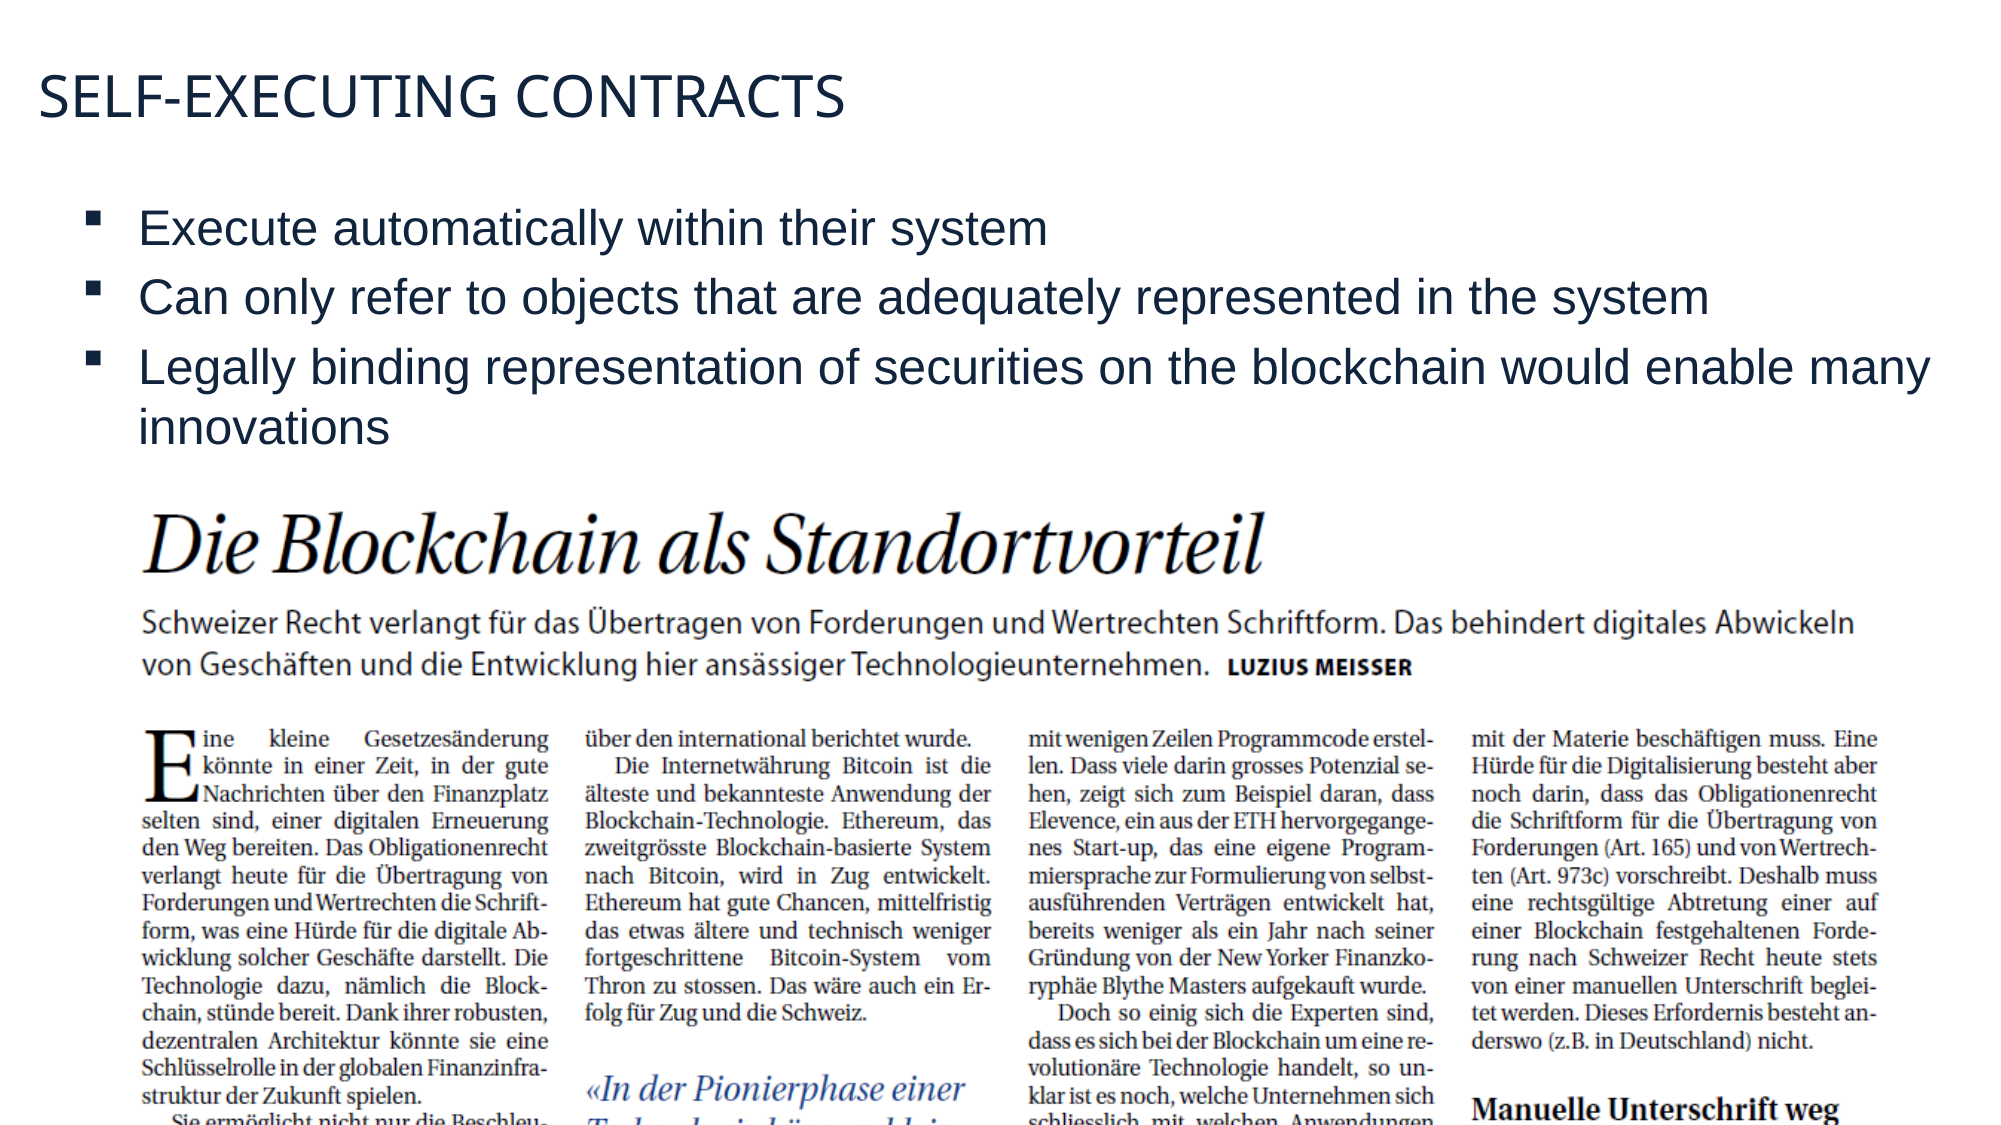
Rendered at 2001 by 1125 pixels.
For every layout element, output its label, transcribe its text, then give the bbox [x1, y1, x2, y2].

list Execute automatically within their system Can only refer to objects that are adequately represented in the system Legally binding representation of securities on the blockchain would enable many innovations [66, 187, 1957, 671]
title SELF-EXECUTING CONTRACTS [23, 0, 1743, 188]
picture [119, 491, 1904, 1125]
